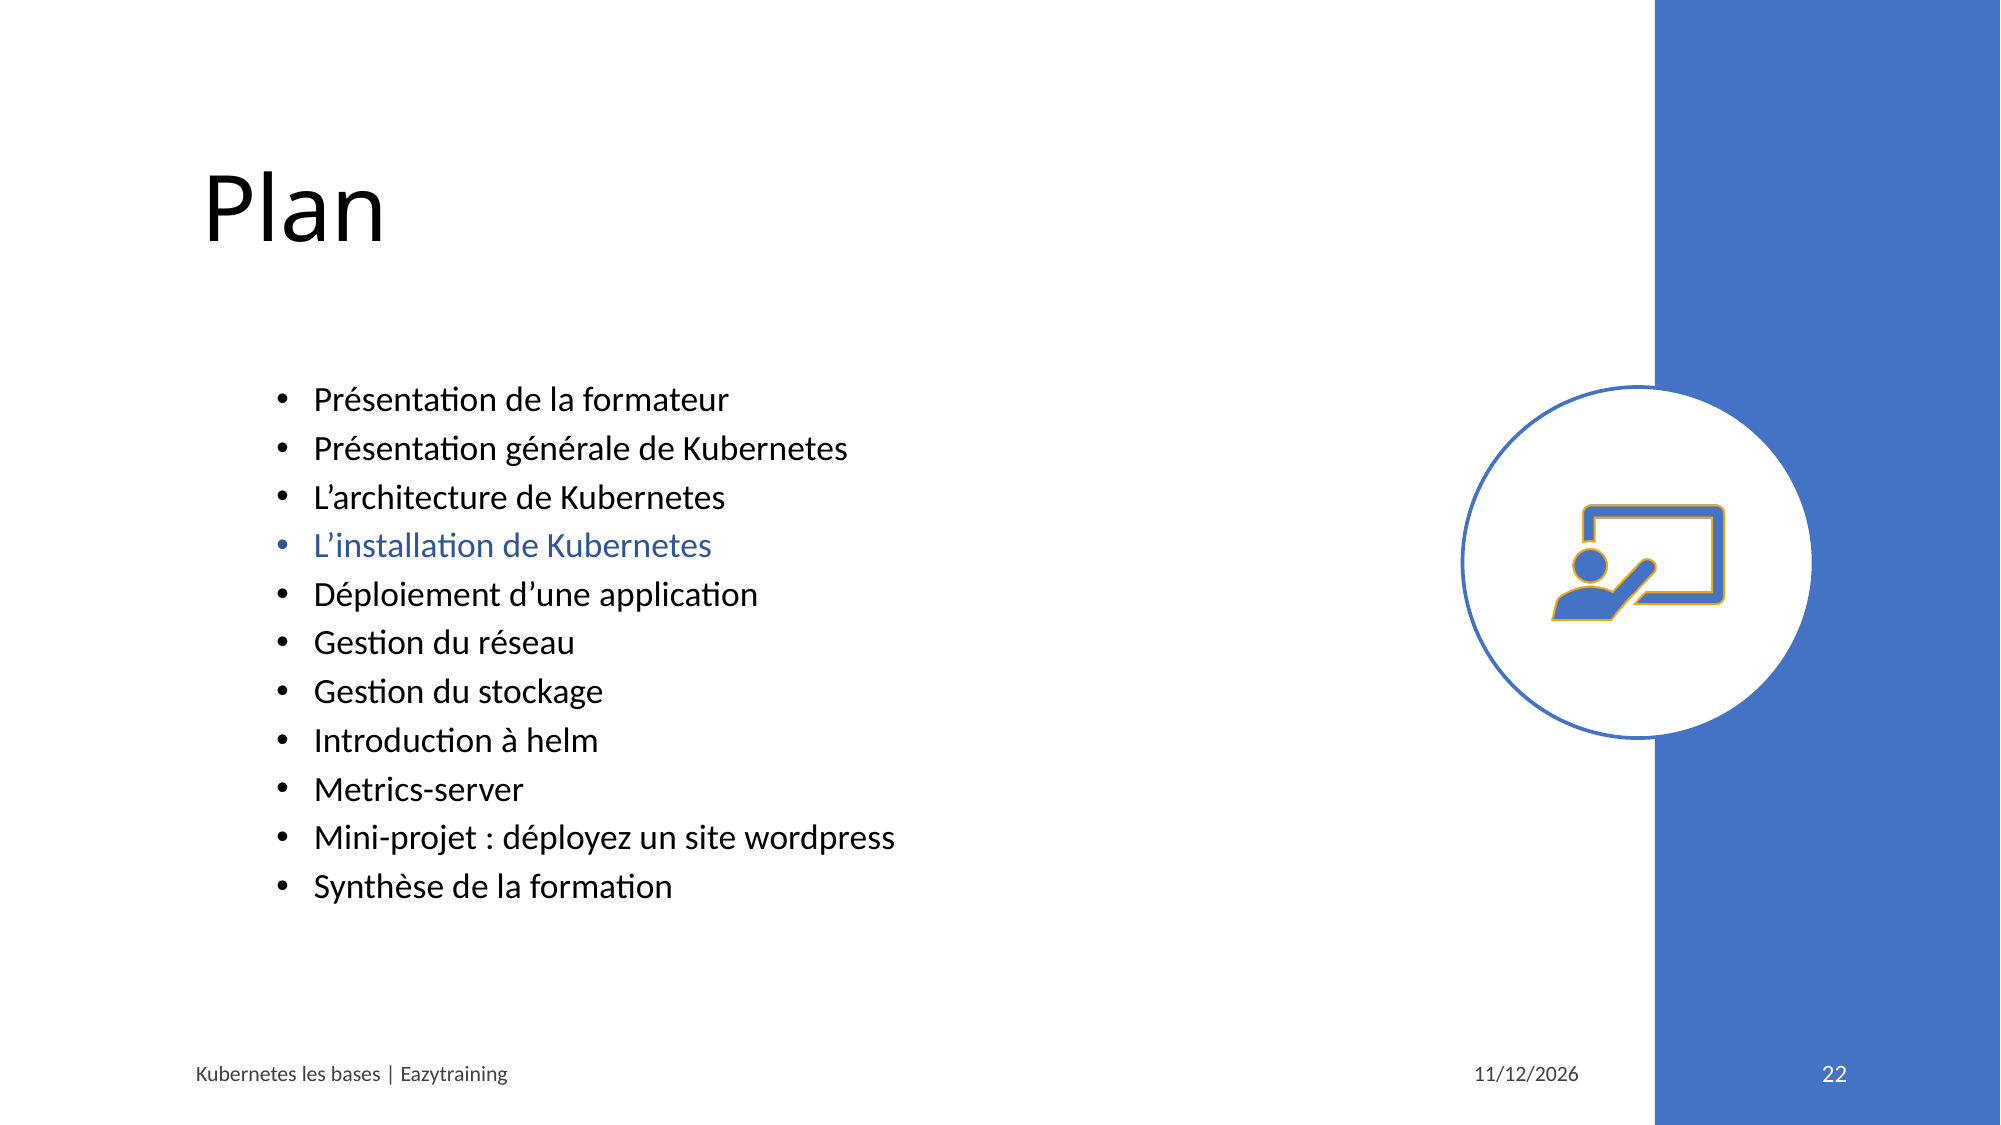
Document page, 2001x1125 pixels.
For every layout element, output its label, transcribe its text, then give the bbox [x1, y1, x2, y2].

picture [1544, 468, 1732, 657]
slide_number 22 [1696, 1042, 1863, 1103]
list Présentation de la formateur Présentation générale de Kubernetes L’architecture de Kubernetes L’installation de Kubernetes Déploiement d’une application Gestion du réseau Gestion du stockage Introduction à helm Metrics-server Mini-projet : déployez un site wordpress Synthèse de la formation [186, 373, 1248, 940]
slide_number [1143, 1042, 1594, 1103]
text_box [1461, 385, 1815, 740]
footer Kubernetes les bases | Eazytraining [181, 1042, 984, 1103]
text_box [1654, 0, 2000, 1125]
title Plan [186, 102, 1413, 321]
